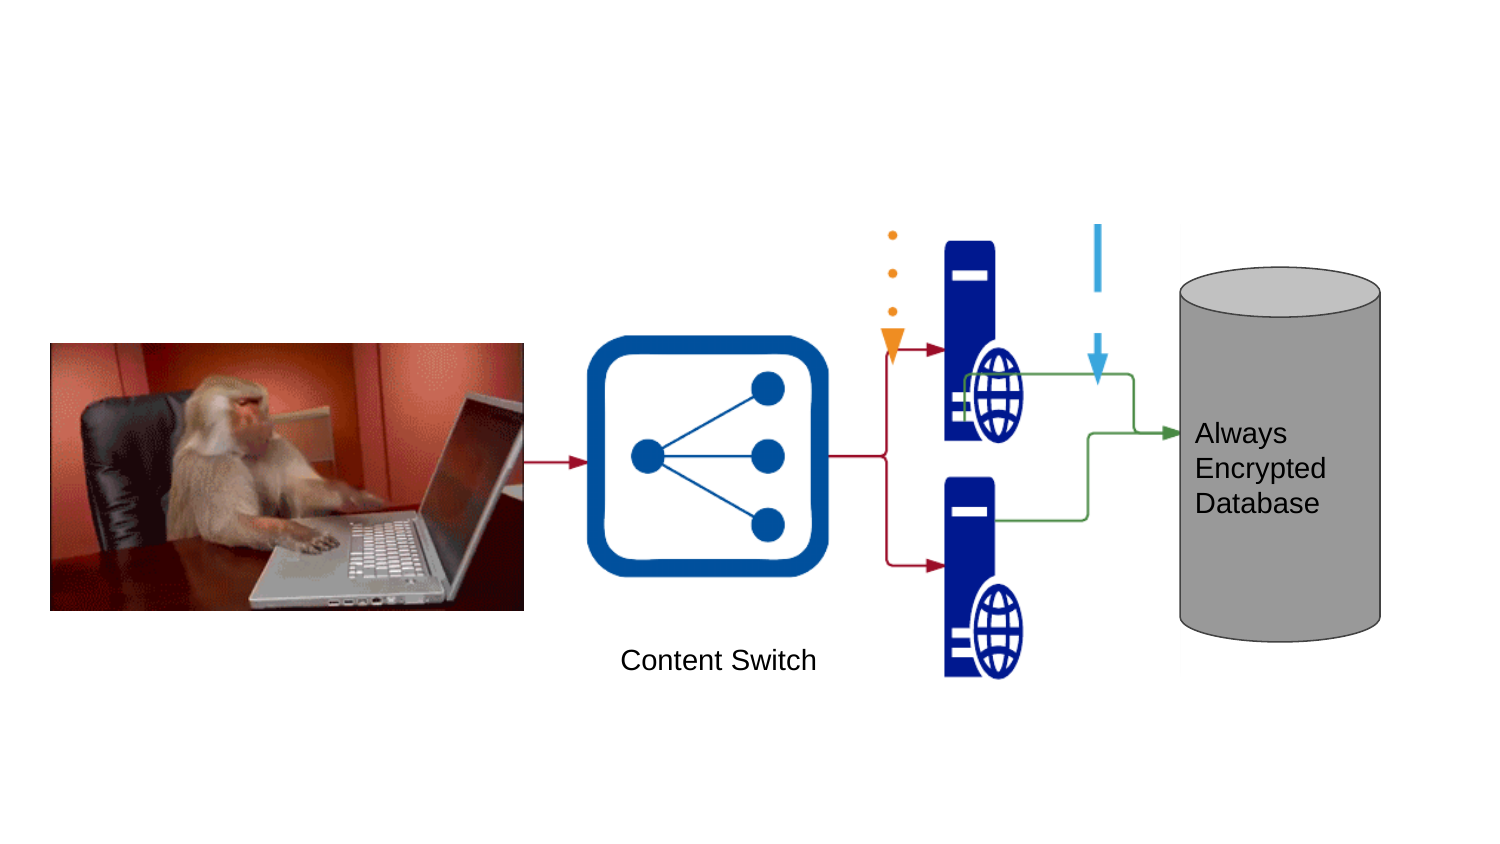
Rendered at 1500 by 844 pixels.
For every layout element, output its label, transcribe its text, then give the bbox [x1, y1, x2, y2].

picture [49, 224, 1181, 714]
text_box Always Encrypted Database [1185, 267, 1381, 642]
